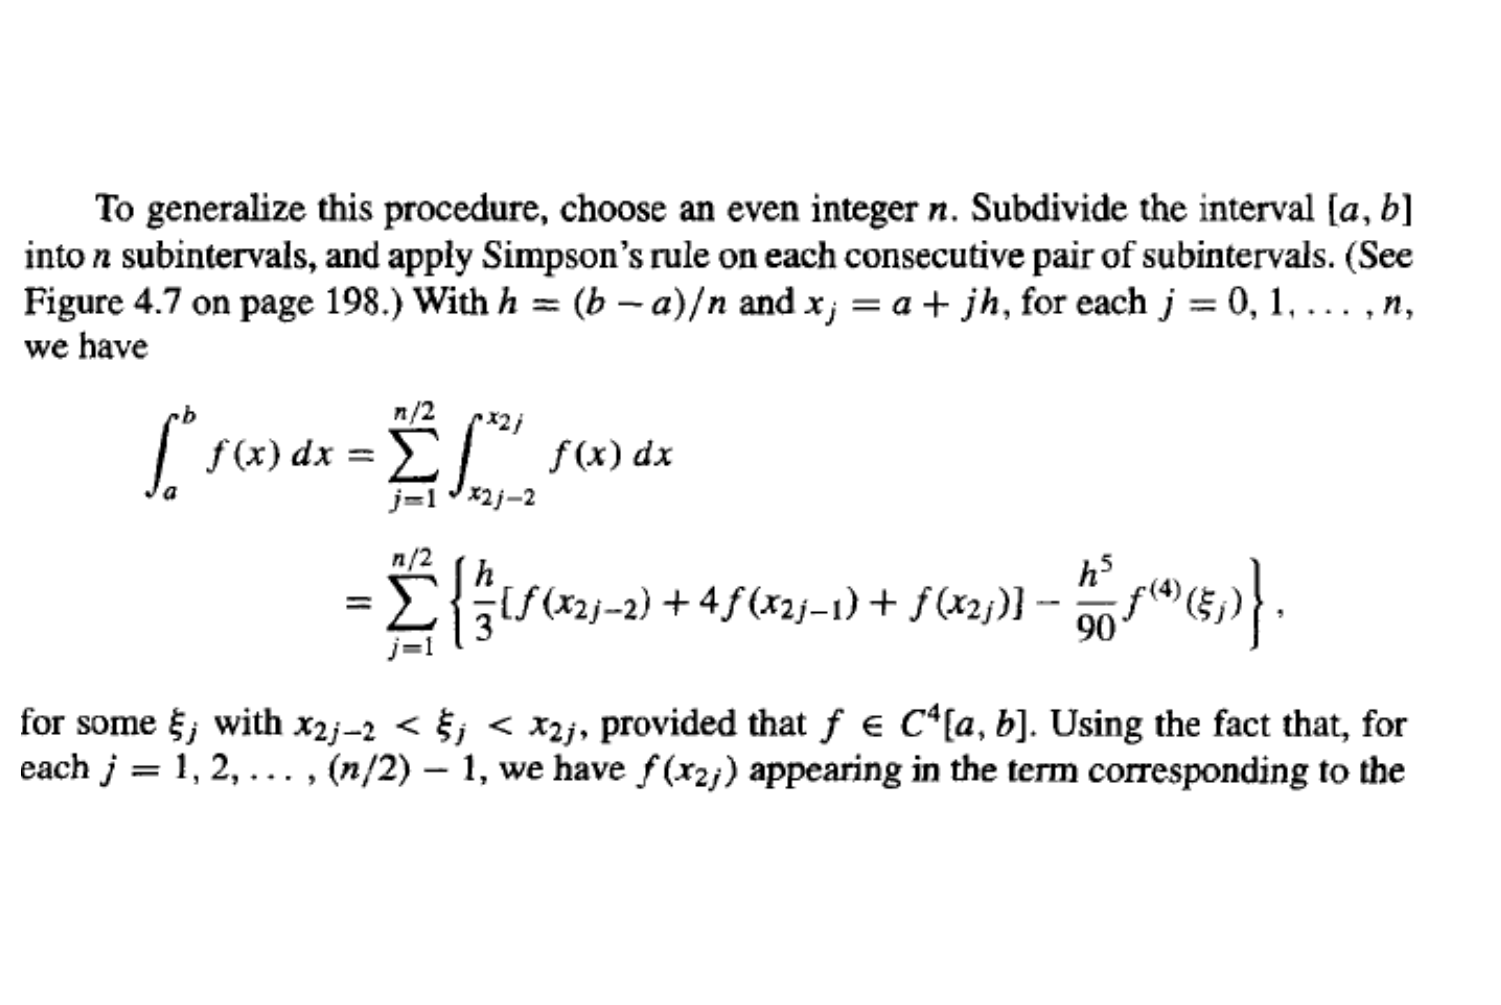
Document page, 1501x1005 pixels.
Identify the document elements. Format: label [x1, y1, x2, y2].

list [20, 189, 1426, 808]
